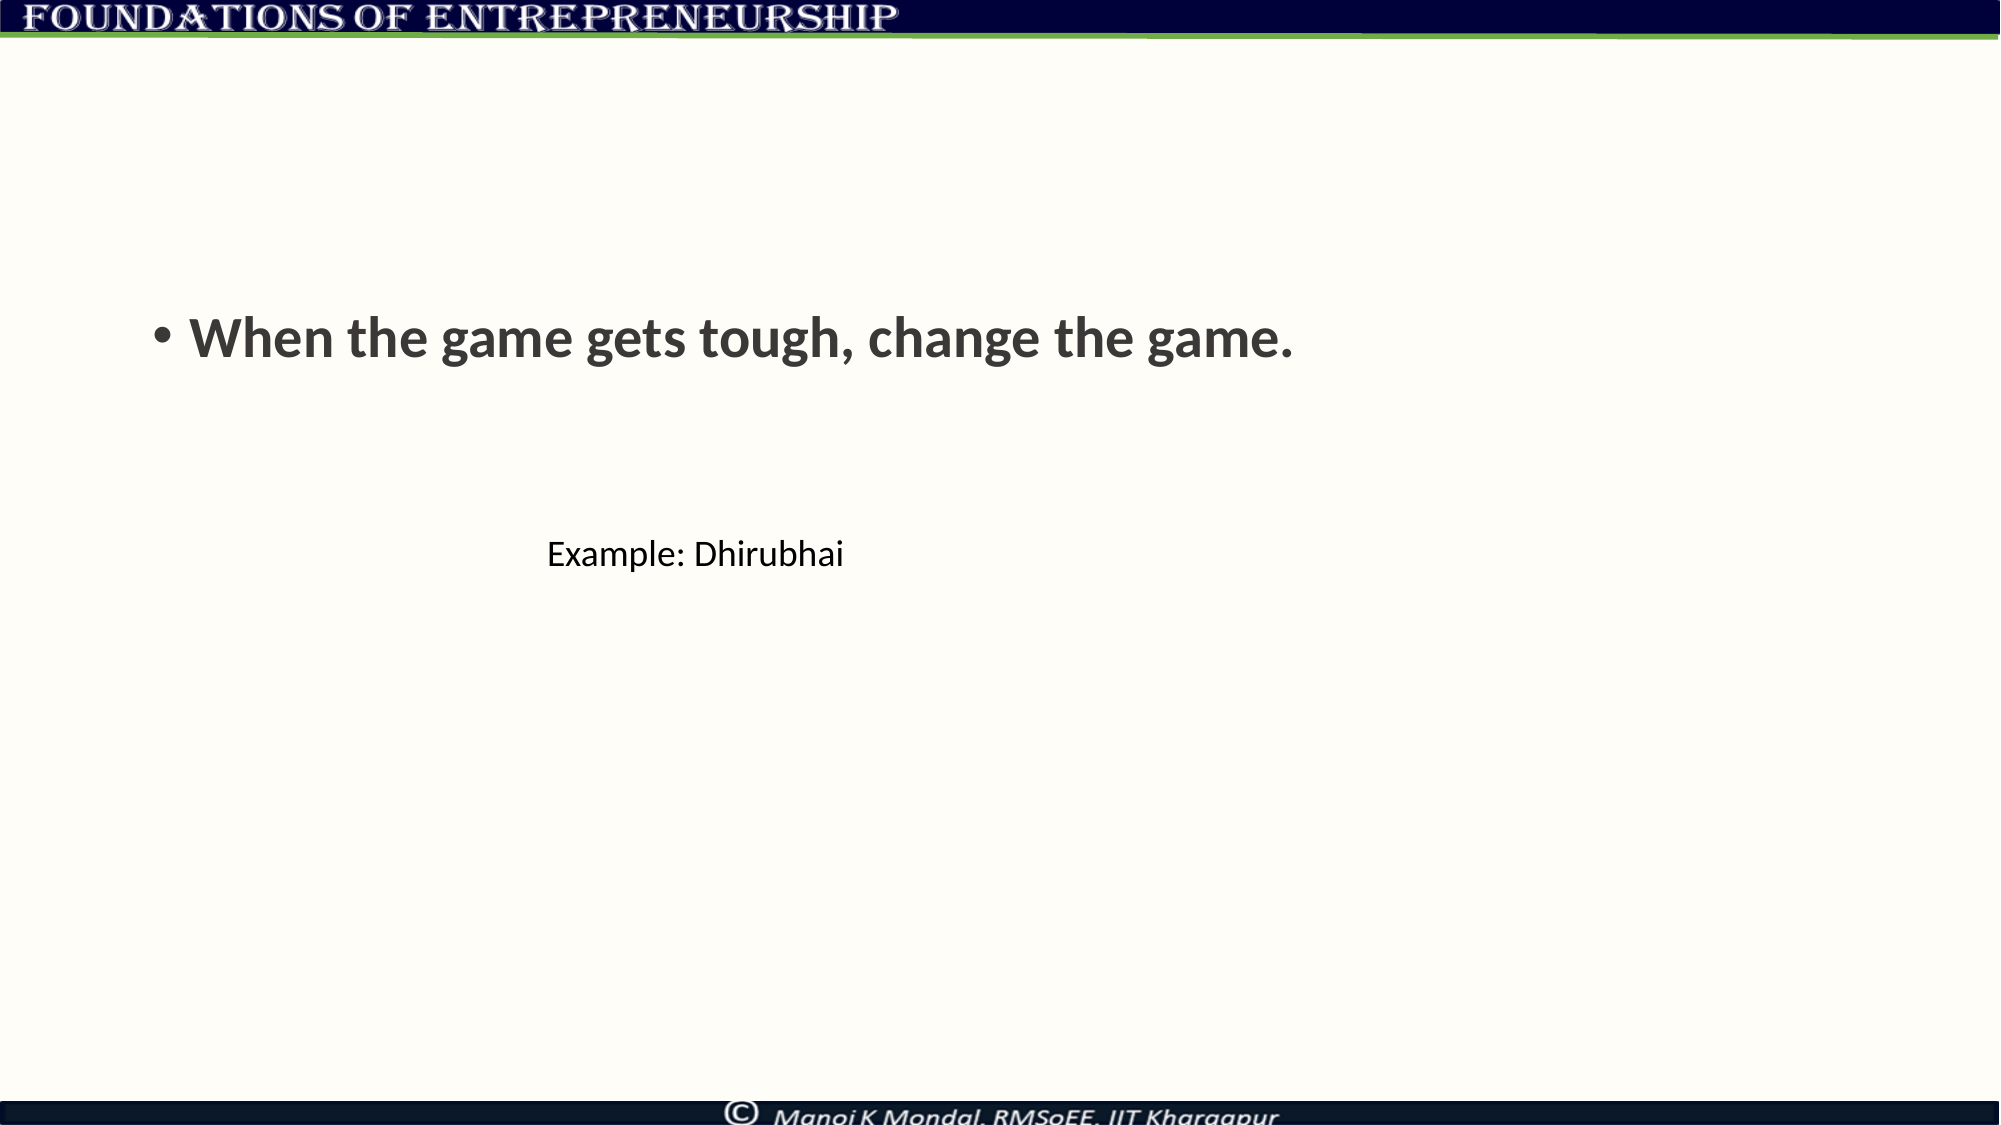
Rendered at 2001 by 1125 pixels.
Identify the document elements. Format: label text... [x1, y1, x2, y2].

picture [0, 1101, 1999, 1125]
picture [0, 0, 2000, 40]
list When the game gets tough, change the game. [137, 299, 1863, 1014]
text_box Example: Dhirubhai [532, 521, 1515, 582]
